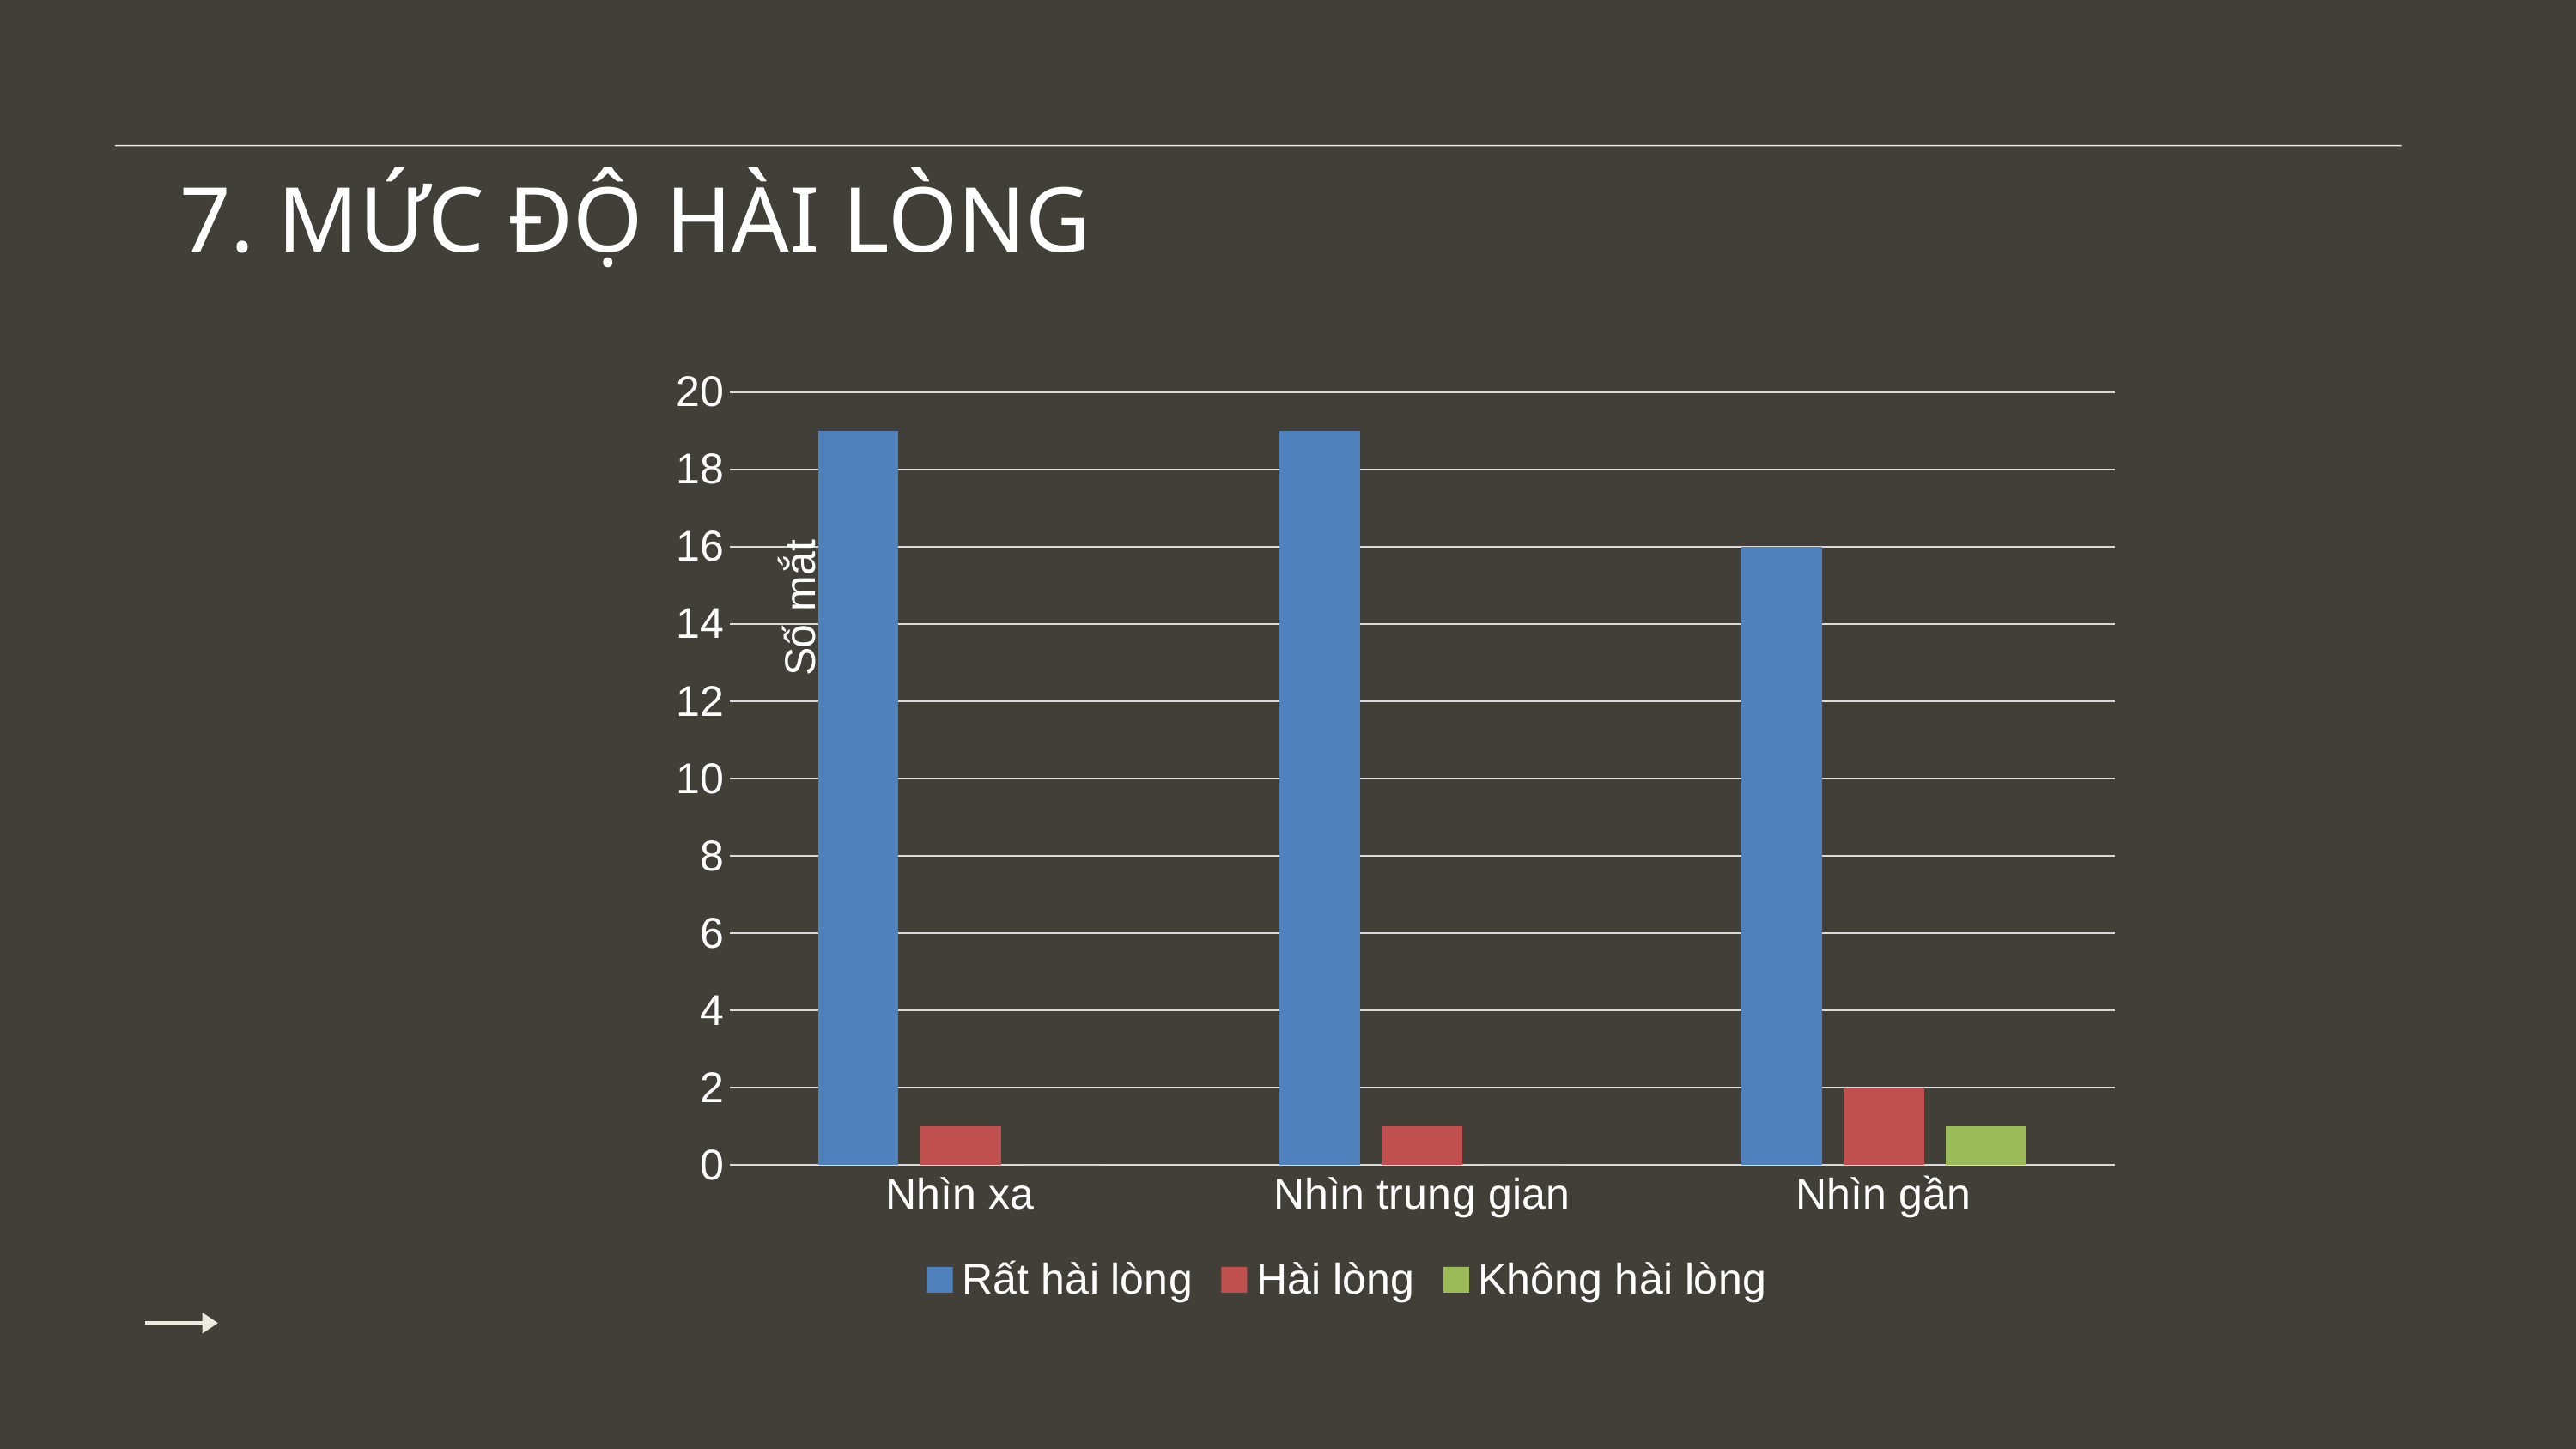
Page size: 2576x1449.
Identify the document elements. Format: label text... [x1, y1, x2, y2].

chart [547, 348, 2148, 1313]
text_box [144, 1312, 219, 1334]
text_box 7. MỨC ĐỘ HÀI LÒNG [179, 144, 1443, 270]
